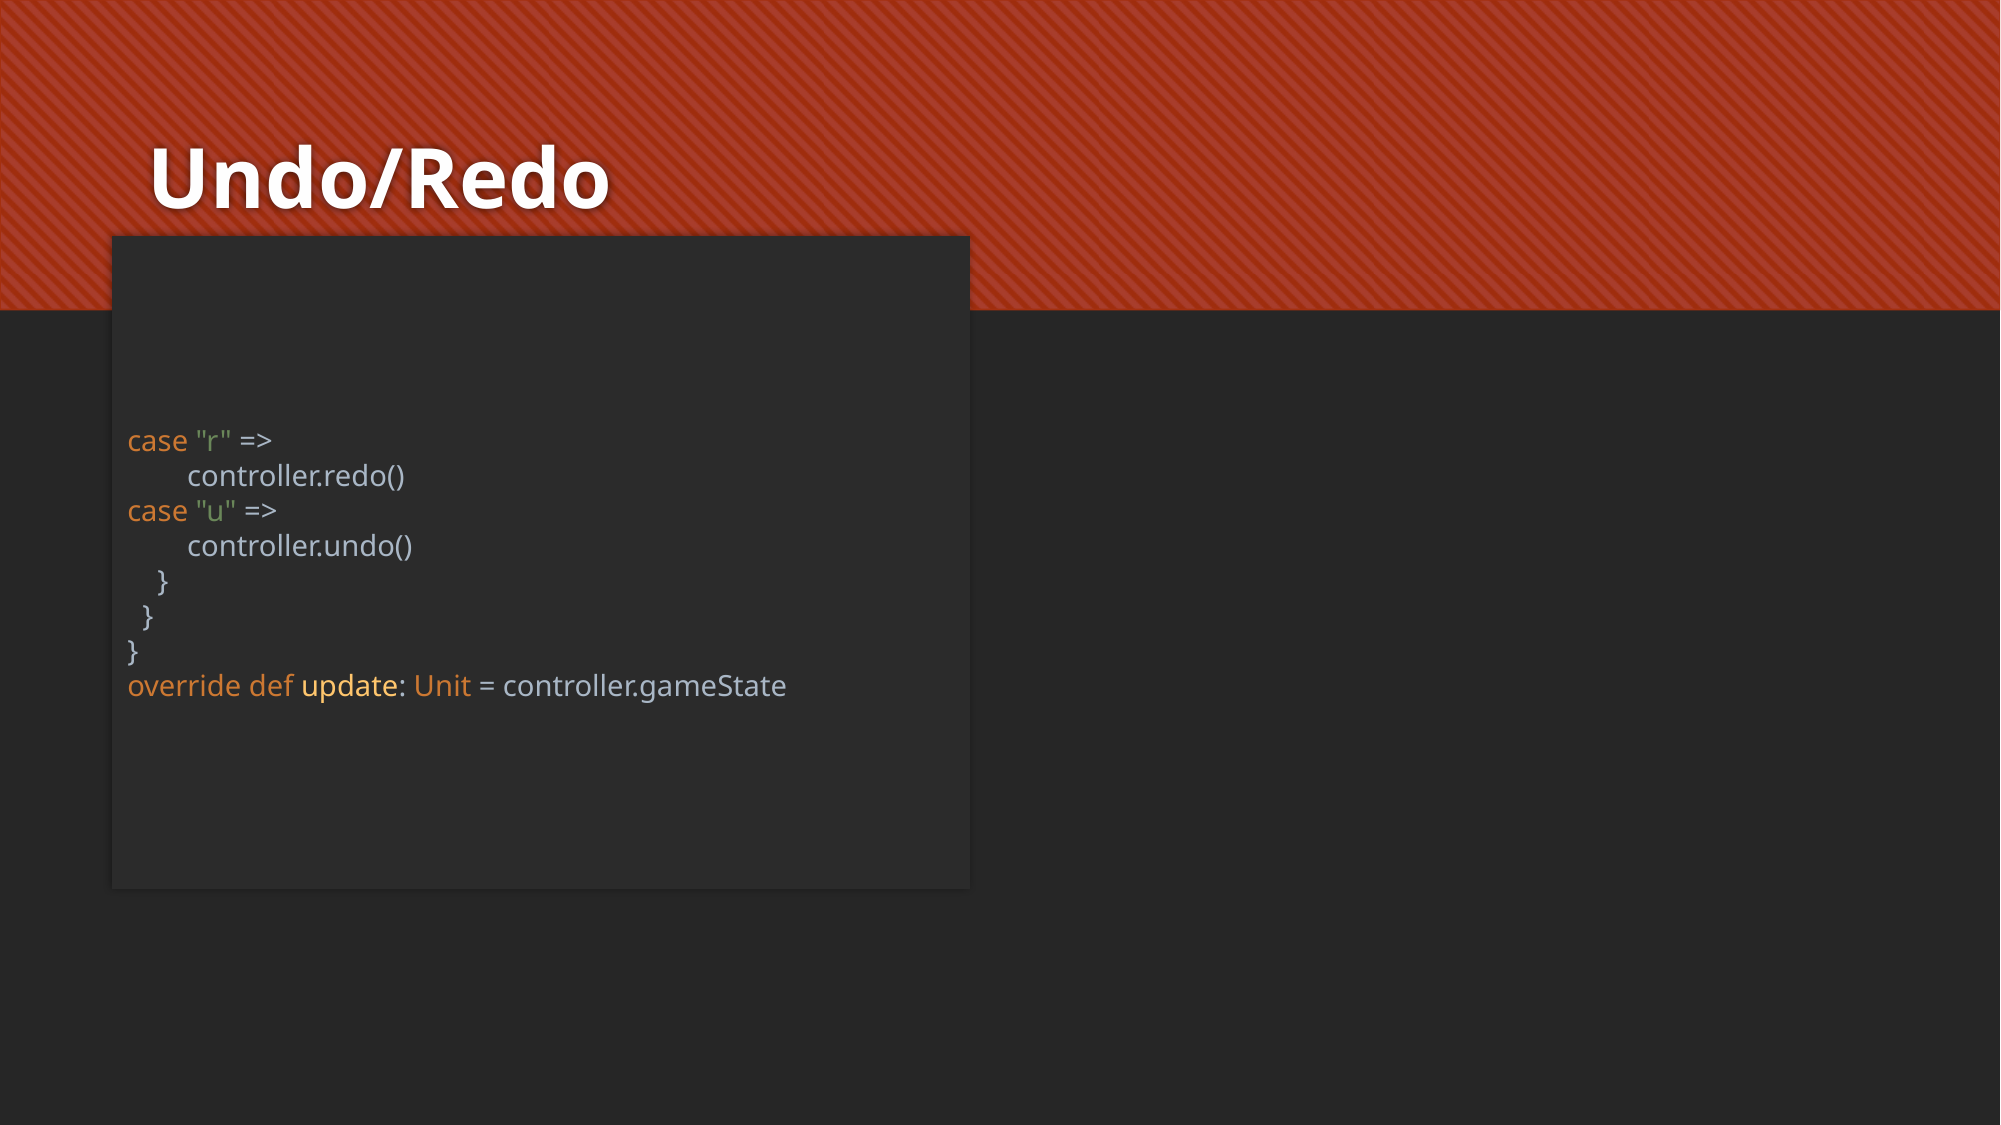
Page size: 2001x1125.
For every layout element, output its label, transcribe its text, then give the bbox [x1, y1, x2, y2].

title Undo/Redo [132, 73, 1868, 233]
list case "r" => controller.redo() case "u" => controller.undo() } } } override def update: Unit = controller.gameState [112, 236, 970, 889]
